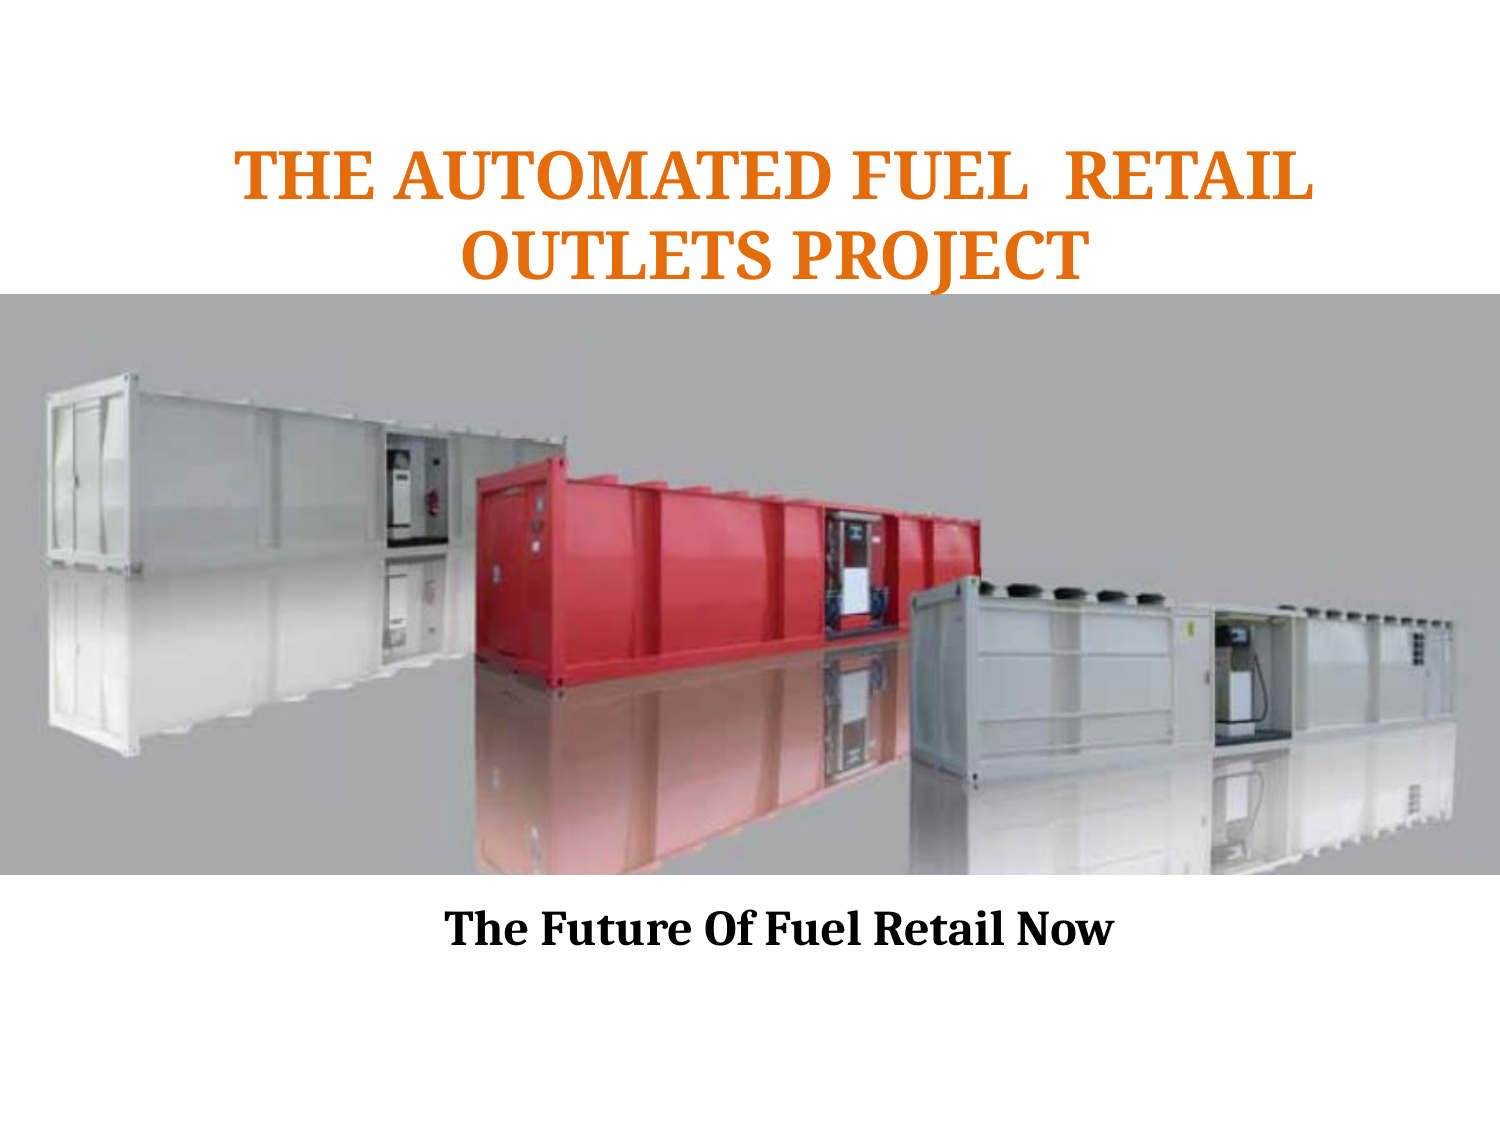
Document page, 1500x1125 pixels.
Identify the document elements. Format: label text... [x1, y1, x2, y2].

picture [0, 294, 1500, 876]
subtitle The Future Of Fuel Retail Now [399, 887, 1171, 1031]
title THE AUTOMATED FUEL RETAIL OUTLETS PROJECT [137, 91, 1413, 293]
